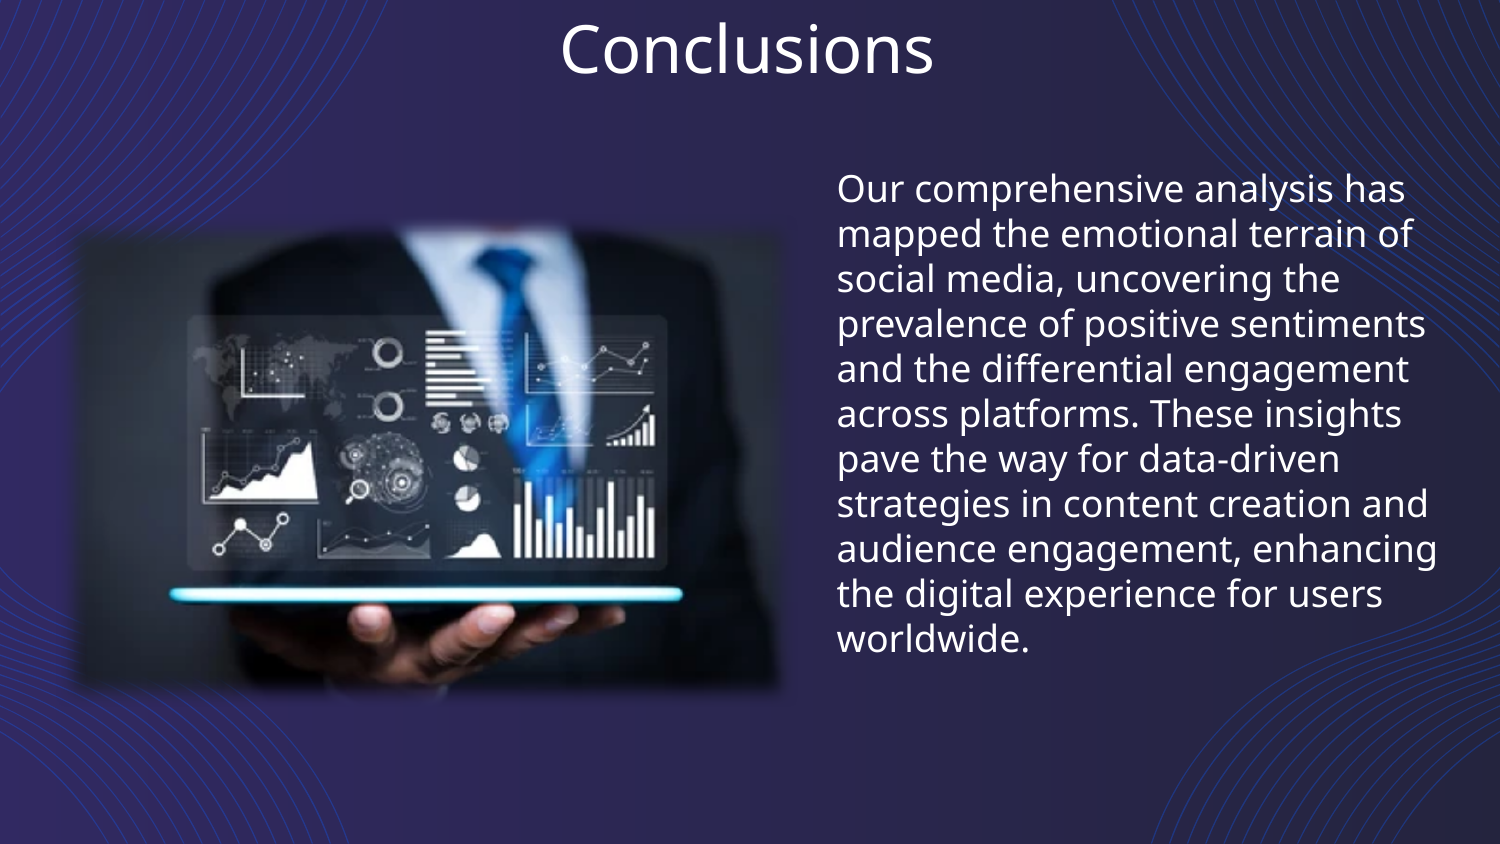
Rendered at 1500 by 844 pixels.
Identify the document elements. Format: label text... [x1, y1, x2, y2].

text_box Our comprehensive analysis has mapped the emotional terrain of social media, uncovering the prevalence of positive sentiments and the differential engagement across platforms. These insights pave the way for data-driven strategies in content creation and audience engagement, enhancing the digital experience for users worldwide. [821, 157, 1466, 713]
picture [55, 213, 798, 707]
text_box Conclusions [544, 0, 956, 95]
